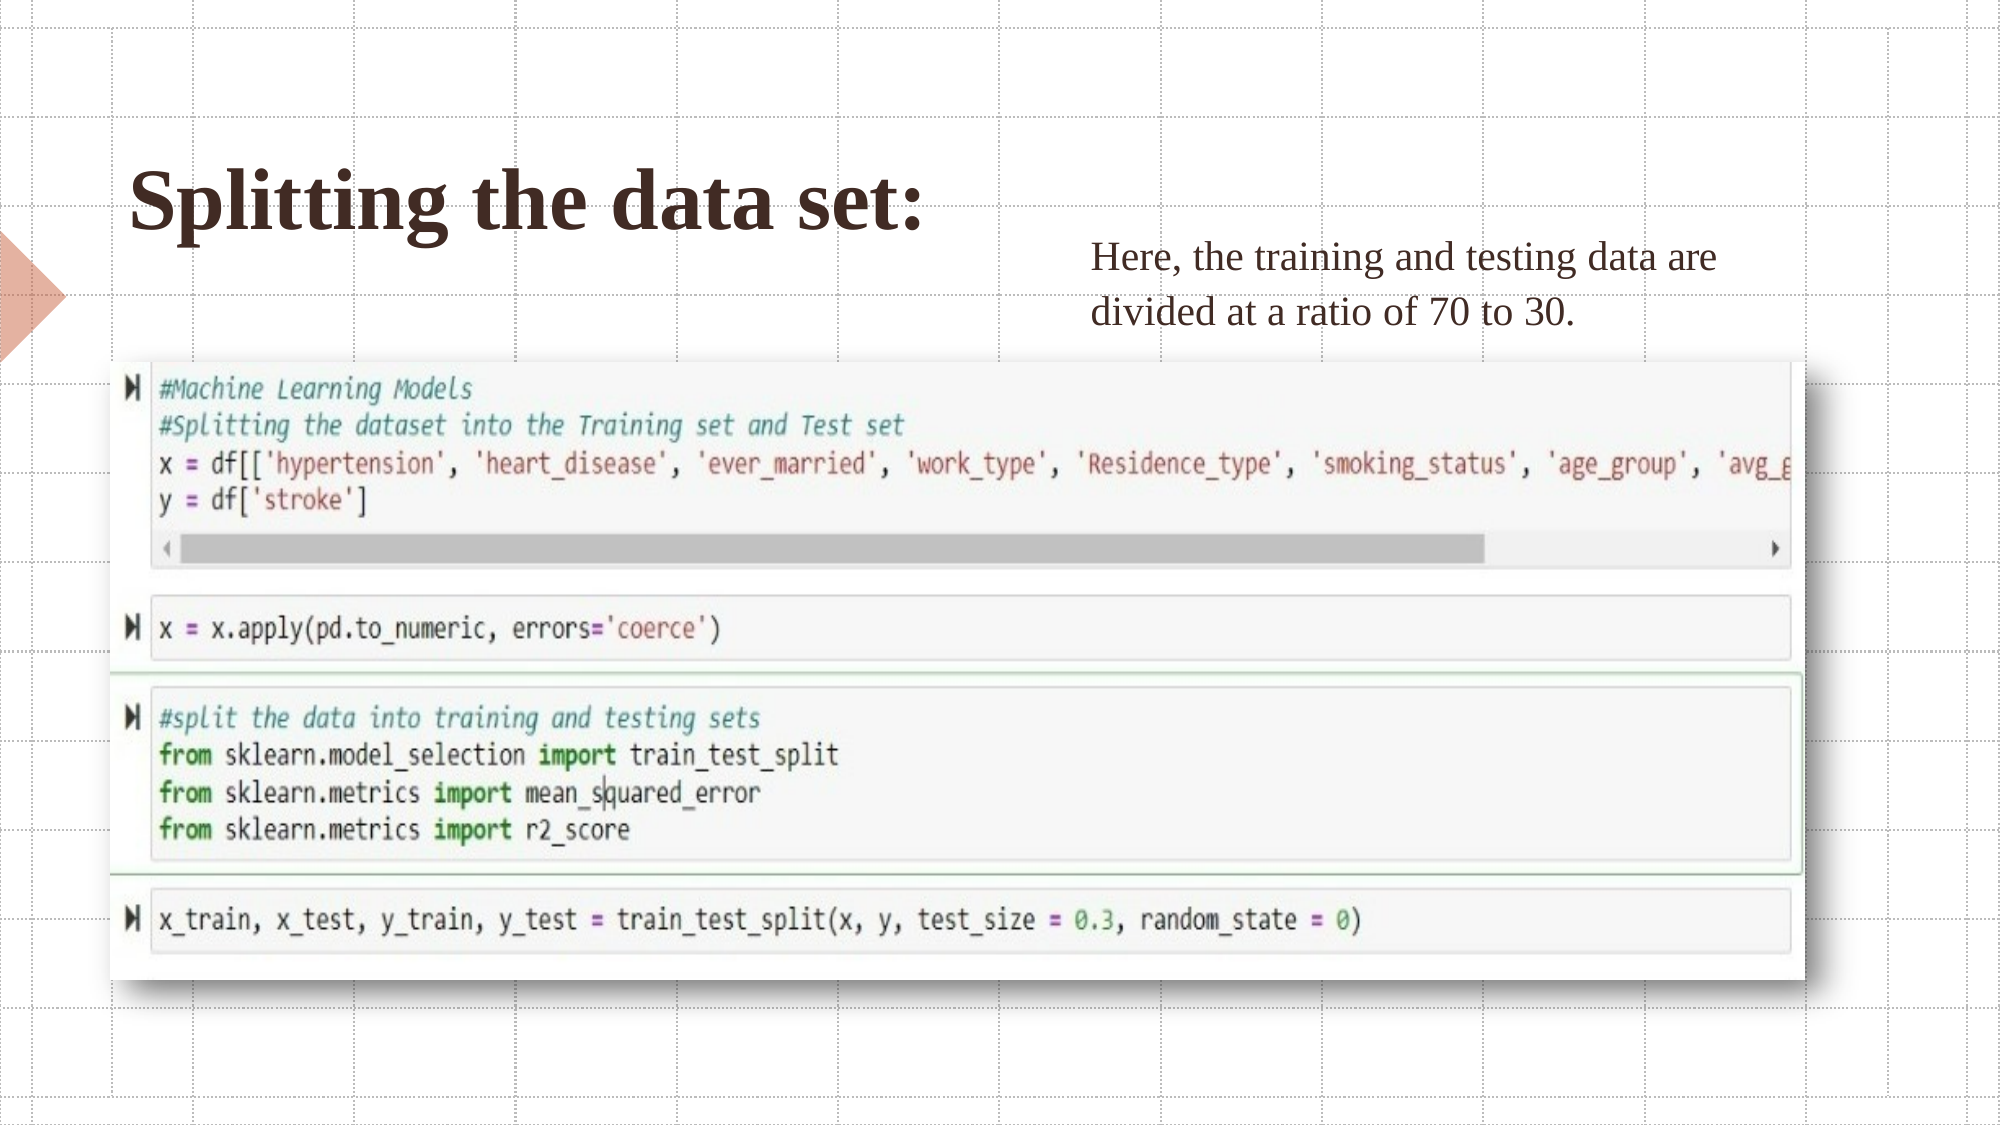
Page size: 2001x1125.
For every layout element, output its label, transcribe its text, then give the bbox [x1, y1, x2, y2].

text_box [0, 230, 67, 363]
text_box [74, 324, 1874, 1046]
title Splitting the data set: [126, 139, 930, 323]
text_box Here, the training and testing data are divided at a ratio of 70 to 30. [1088, 222, 1718, 323]
